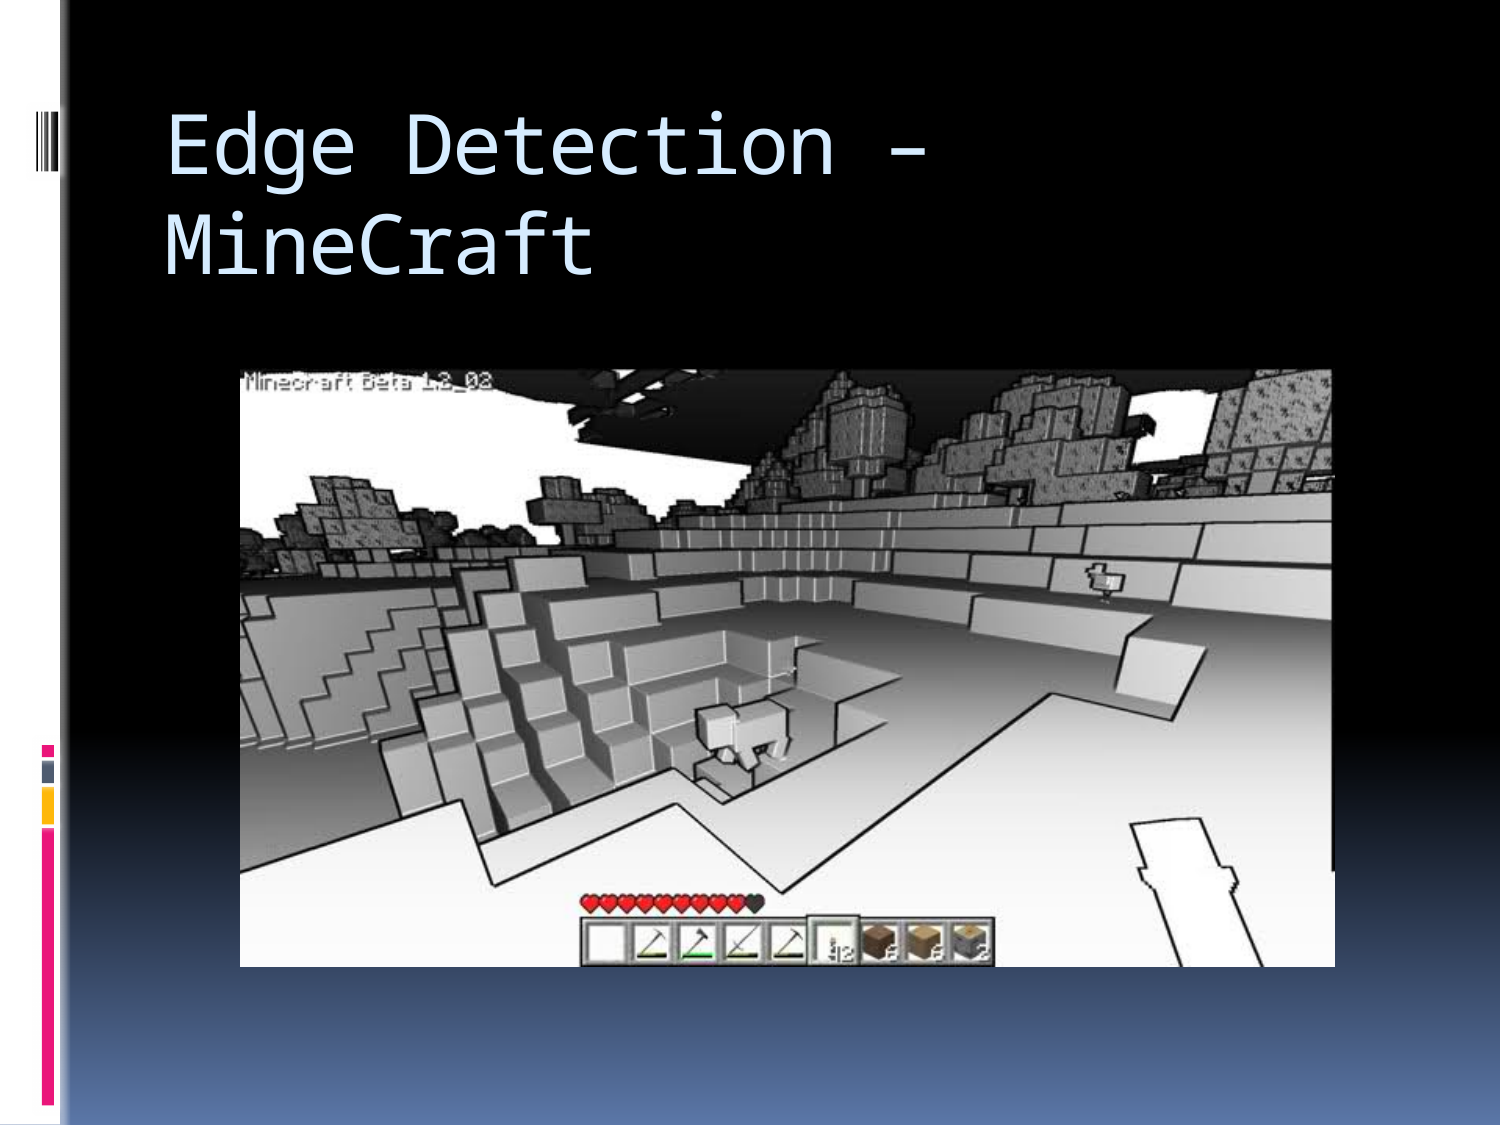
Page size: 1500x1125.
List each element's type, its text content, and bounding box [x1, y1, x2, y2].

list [240, 367, 1335, 968]
title Edge Detection – MineCraft [150, 83, 1425, 234]
